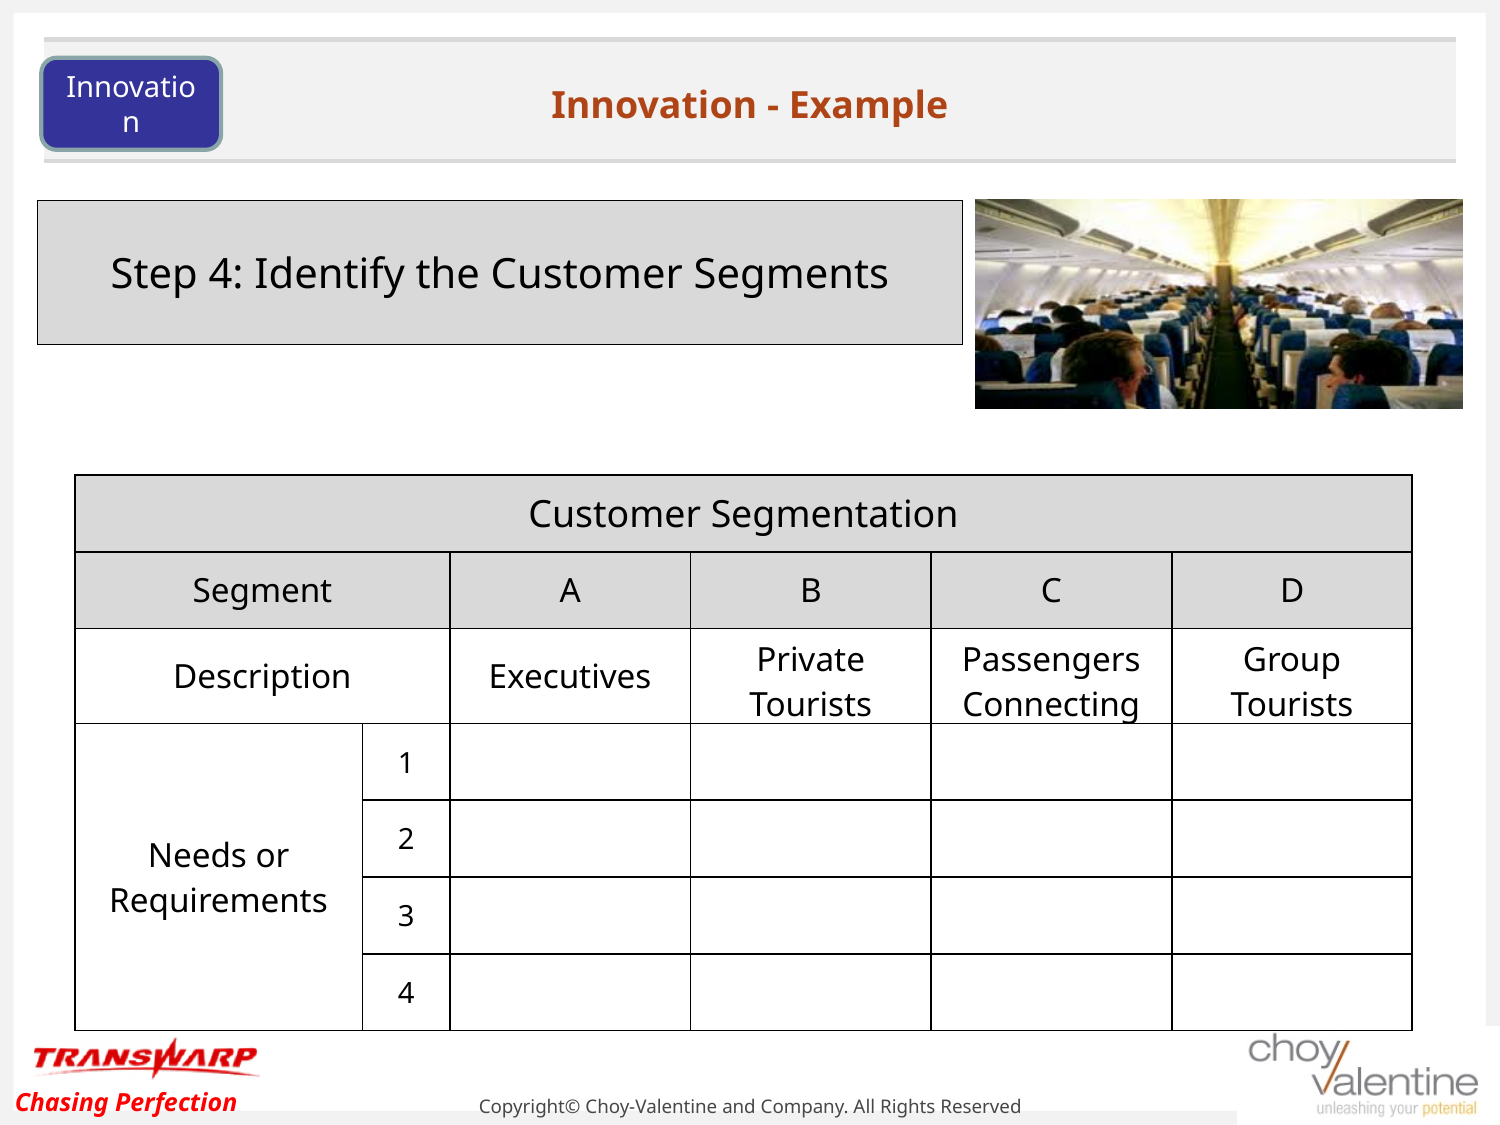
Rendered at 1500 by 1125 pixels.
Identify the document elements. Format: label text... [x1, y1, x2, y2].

table_cell [1173, 801, 1411, 876]
table_cell Group Tourists [1173, 629, 1411, 723]
table_cell [451, 955, 690, 1030]
table_cell Needs or Requirements [76, 724, 362, 1030]
table_cell B [691, 553, 930, 628]
table_cell [691, 878, 930, 953]
table_cell [691, 955, 930, 1030]
text_box Innovation [39, 55, 224, 152]
table_cell [691, 724, 930, 799]
table_cell [691, 801, 930, 876]
table_cell C [932, 553, 1171, 628]
table_cell Private Tourists [691, 629, 930, 723]
table_cell [451, 878, 690, 953]
table_cell 2 [363, 801, 449, 876]
table_cell 4 [363, 955, 449, 1030]
table_cell Description [76, 629, 449, 723]
picture [0, 0, 1500, 1125]
table_cell Segment [76, 553, 449, 628]
table_header Customer Segmentation [76, 476, 1411, 551]
table_cell [932, 878, 1171, 953]
table_cell Executives [451, 629, 690, 723]
table_cell [932, 724, 1171, 799]
table_cell [1173, 724, 1411, 799]
table_cell Passengers Connecting [932, 629, 1171, 723]
table_cell [932, 801, 1171, 876]
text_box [0, 1033, 331, 1125]
table_cell A [451, 553, 690, 628]
text_box Step 4: Identify the Customer Segments [37, 200, 963, 345]
table_cell [1173, 955, 1411, 1030]
table_cell [451, 724, 690, 799]
table_cell 1 [363, 724, 449, 799]
table_cell 3 [363, 878, 449, 953]
table_cell [451, 801, 690, 876]
table_cell [932, 955, 1171, 1030]
title Innovation - Example [49, 44, 1451, 163]
table_cell D [1173, 553, 1411, 628]
table_cell [1173, 878, 1411, 953]
